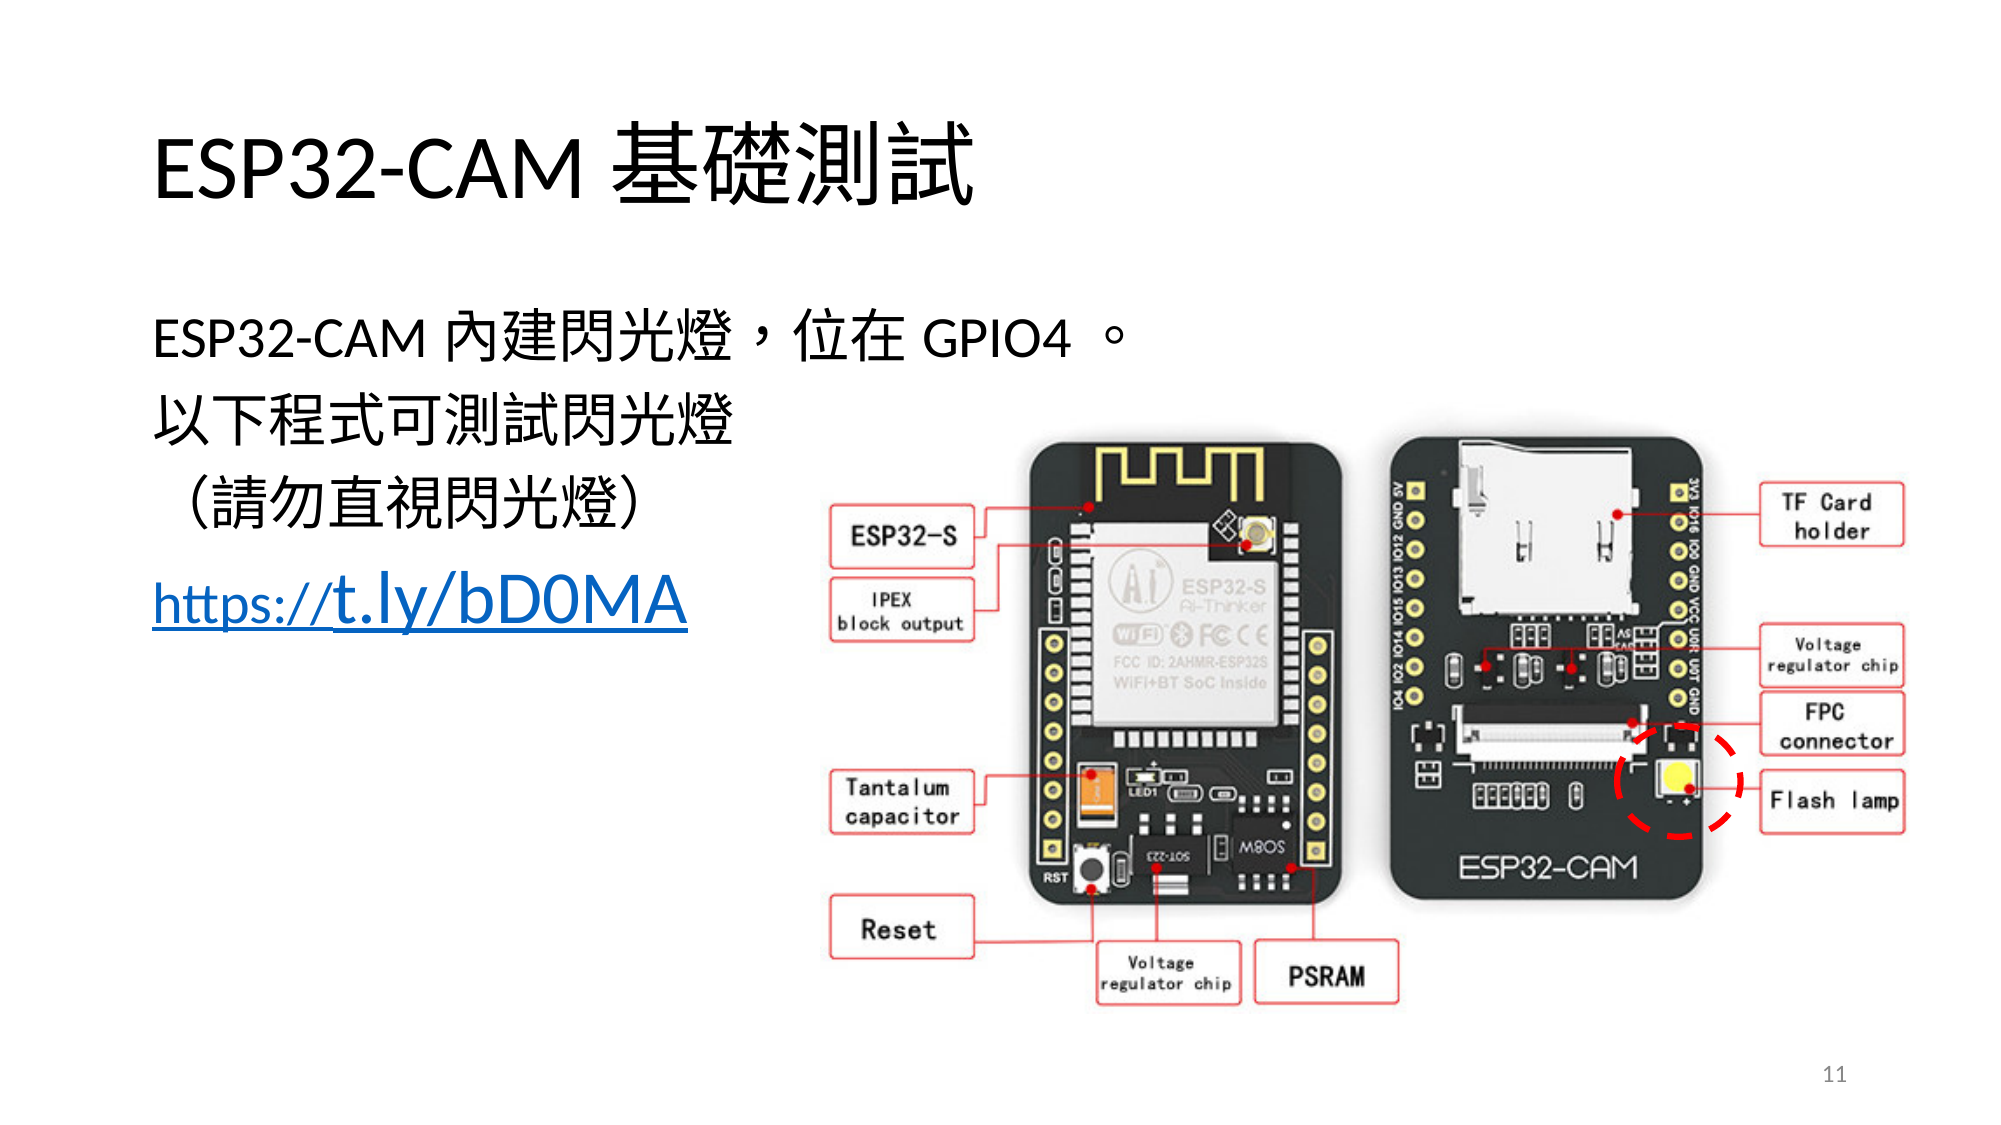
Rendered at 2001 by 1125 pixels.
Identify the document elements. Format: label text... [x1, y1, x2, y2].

list ESP32-CAM內建閃光燈，位在GPIO4。 以下程式可測試閃光燈 （請勿直視閃光燈） https://t.ly/bD0MA [137, 299, 1863, 1014]
slide_number ‹#› [1412, 1042, 1863, 1103]
picture [819, 402, 1915, 1014]
title ESP32-CAM基礎測試 [137, 59, 1863, 278]
